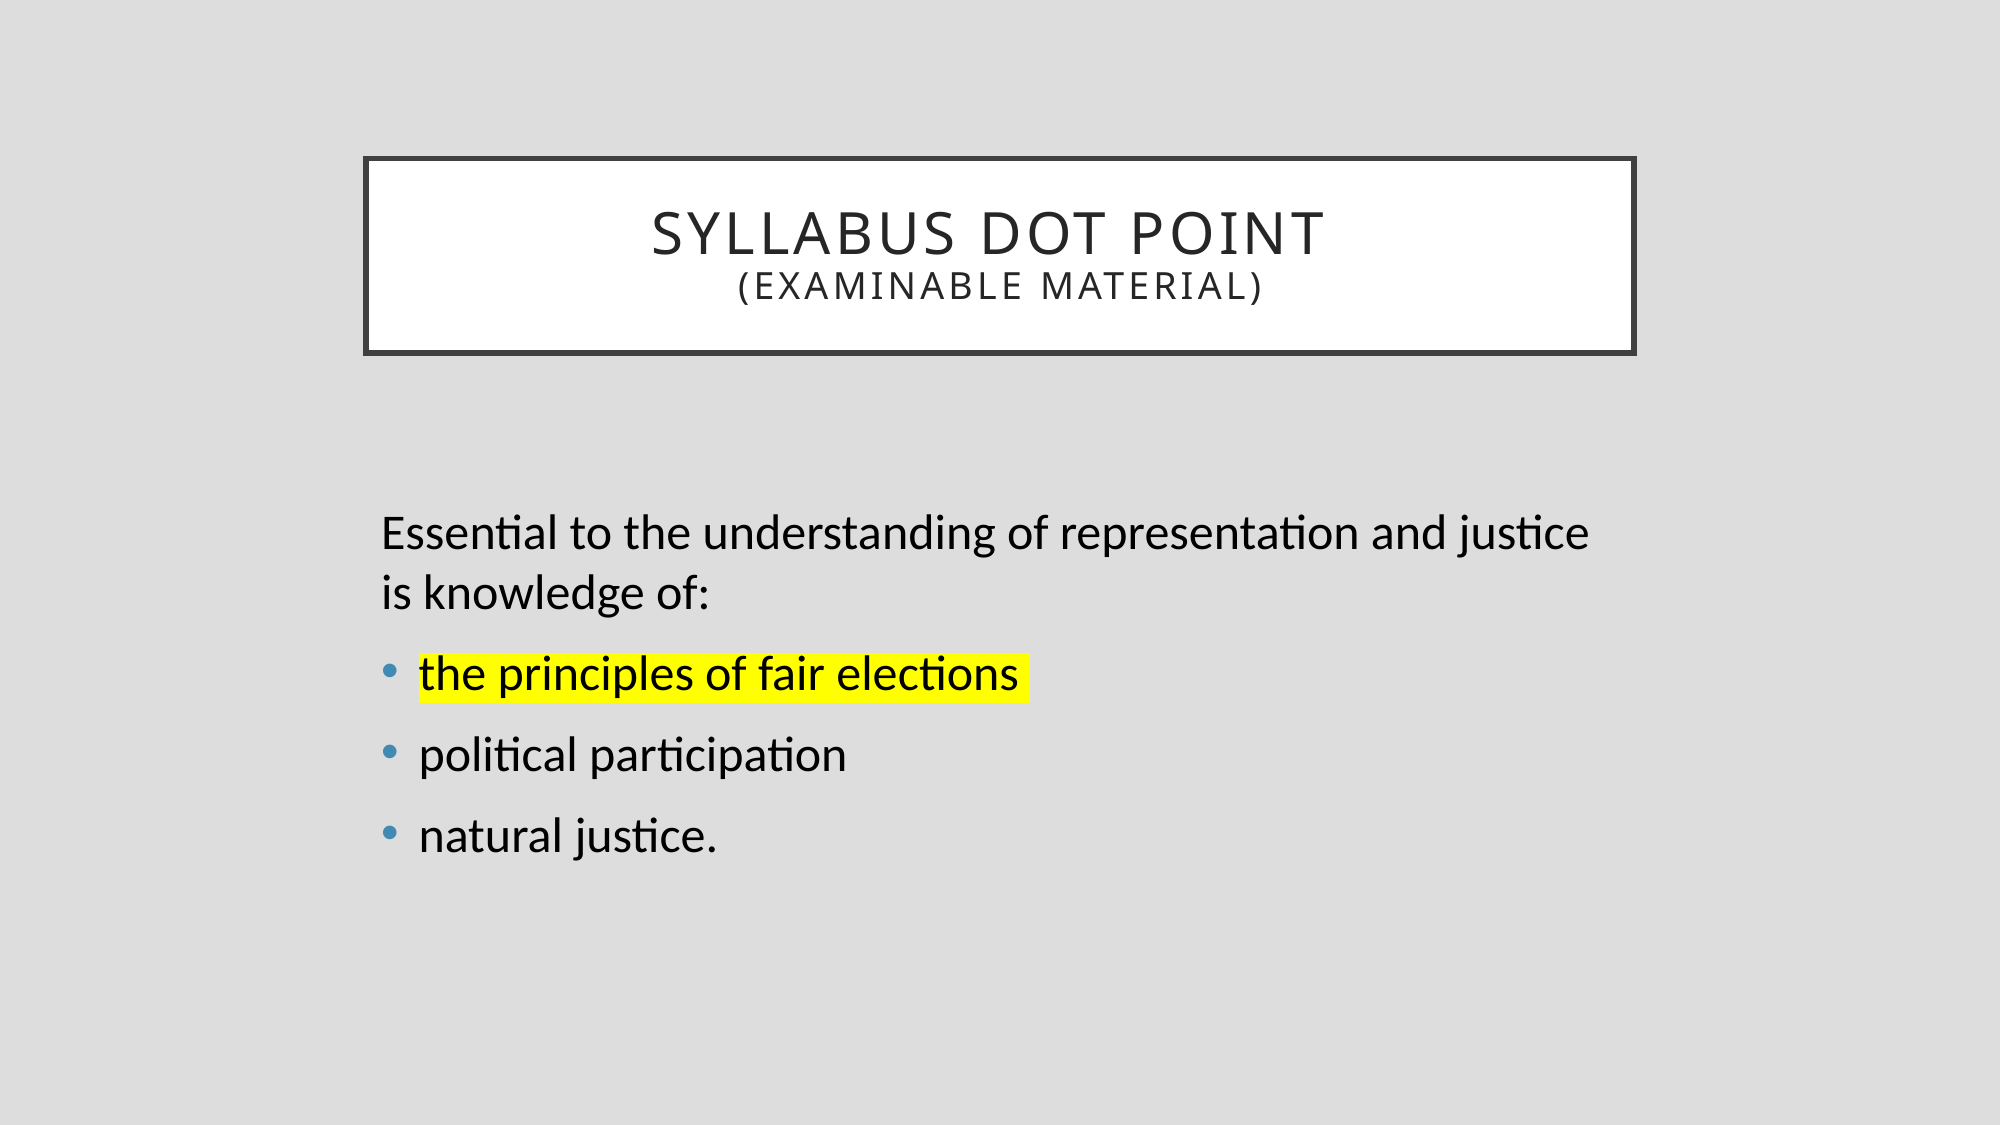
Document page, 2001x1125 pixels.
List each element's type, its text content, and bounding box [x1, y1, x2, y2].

list Essential to the understanding of representation and justice is knowledge of: the principles of fair elections political participation natural justice. [366, 411, 1635, 921]
title SYLLABUS DOT POINT (EXAMINABLE MATERIAL) [363, 156, 1637, 356]
